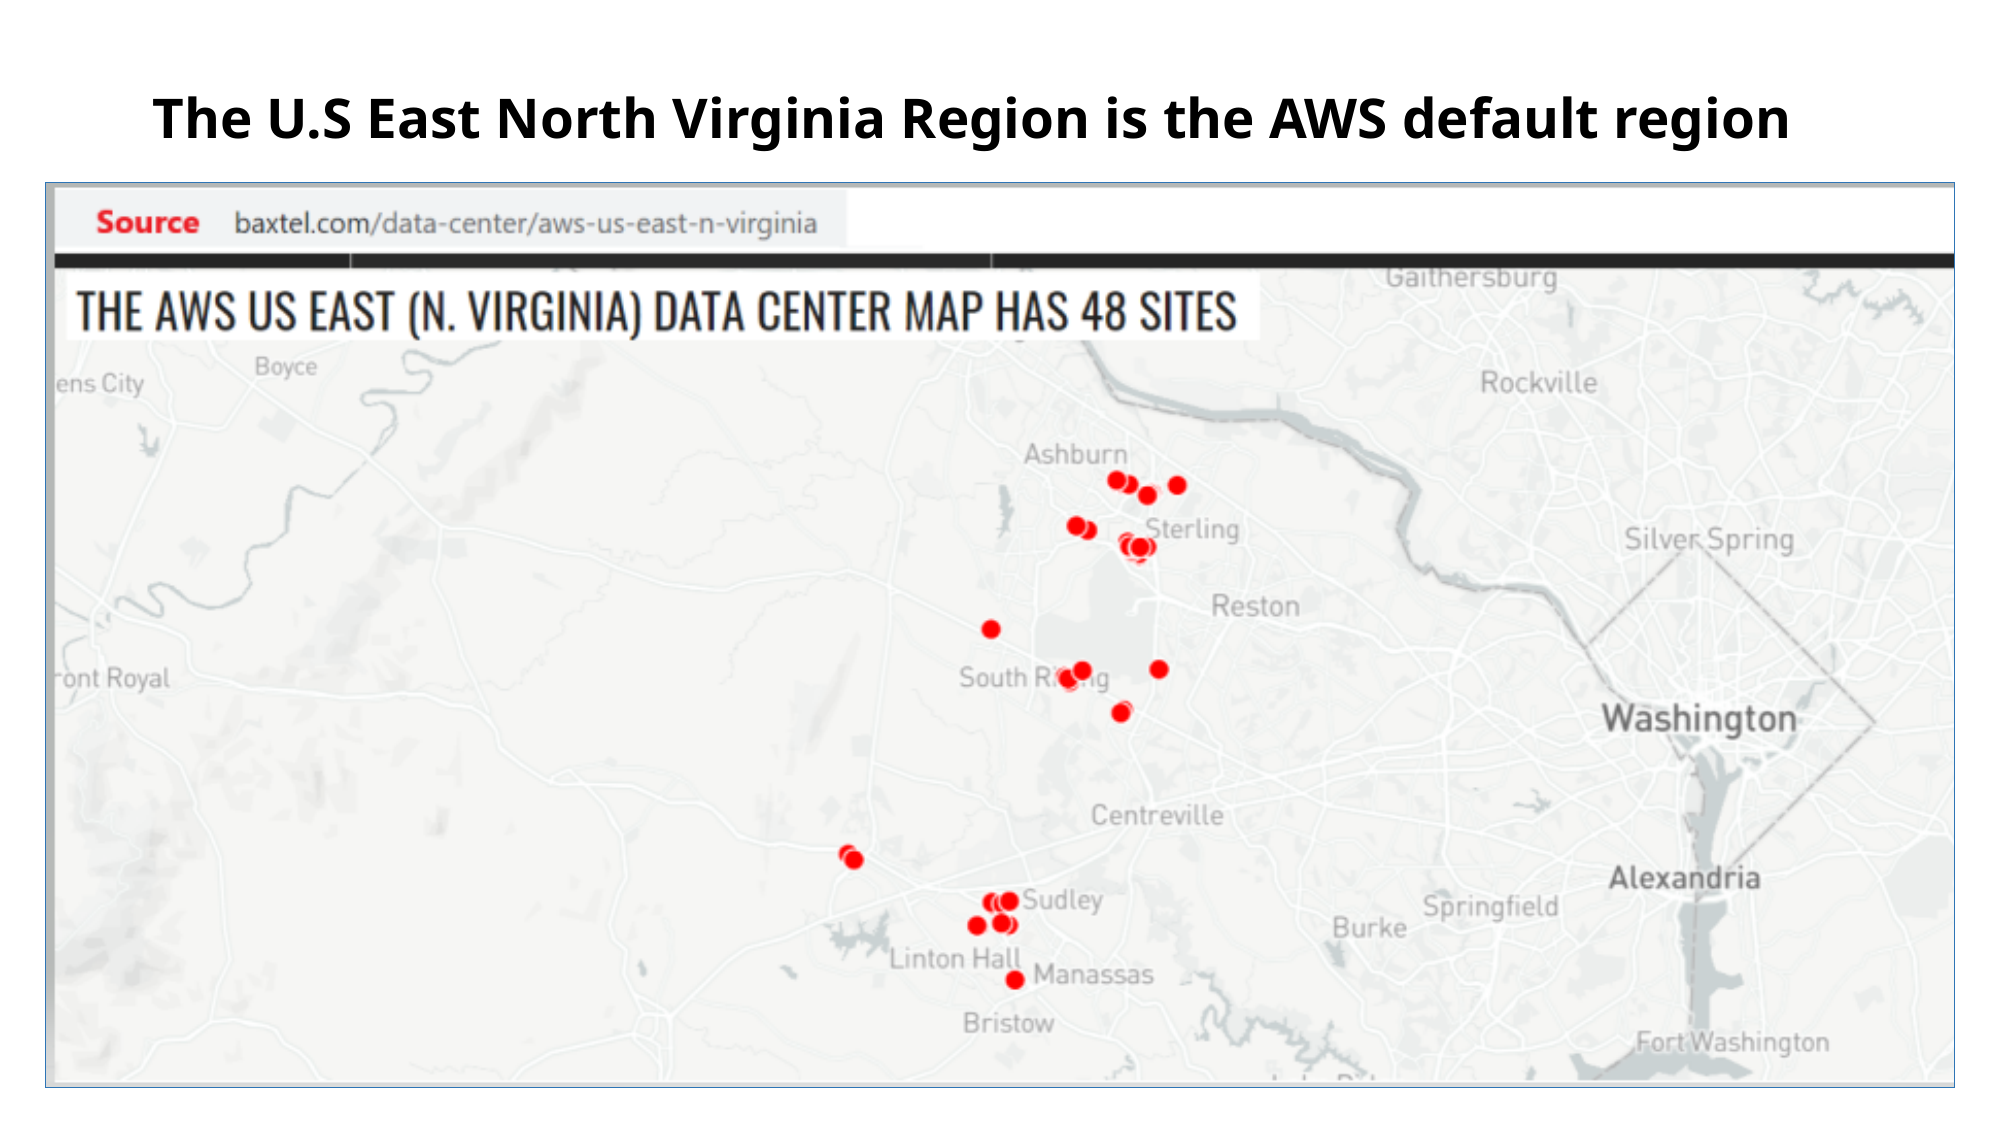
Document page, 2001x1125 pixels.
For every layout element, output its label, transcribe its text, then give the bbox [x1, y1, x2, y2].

title The U.S East North Virginia Region is the AWS default region [137, 59, 1955, 182]
picture [45, 182, 1955, 1088]
